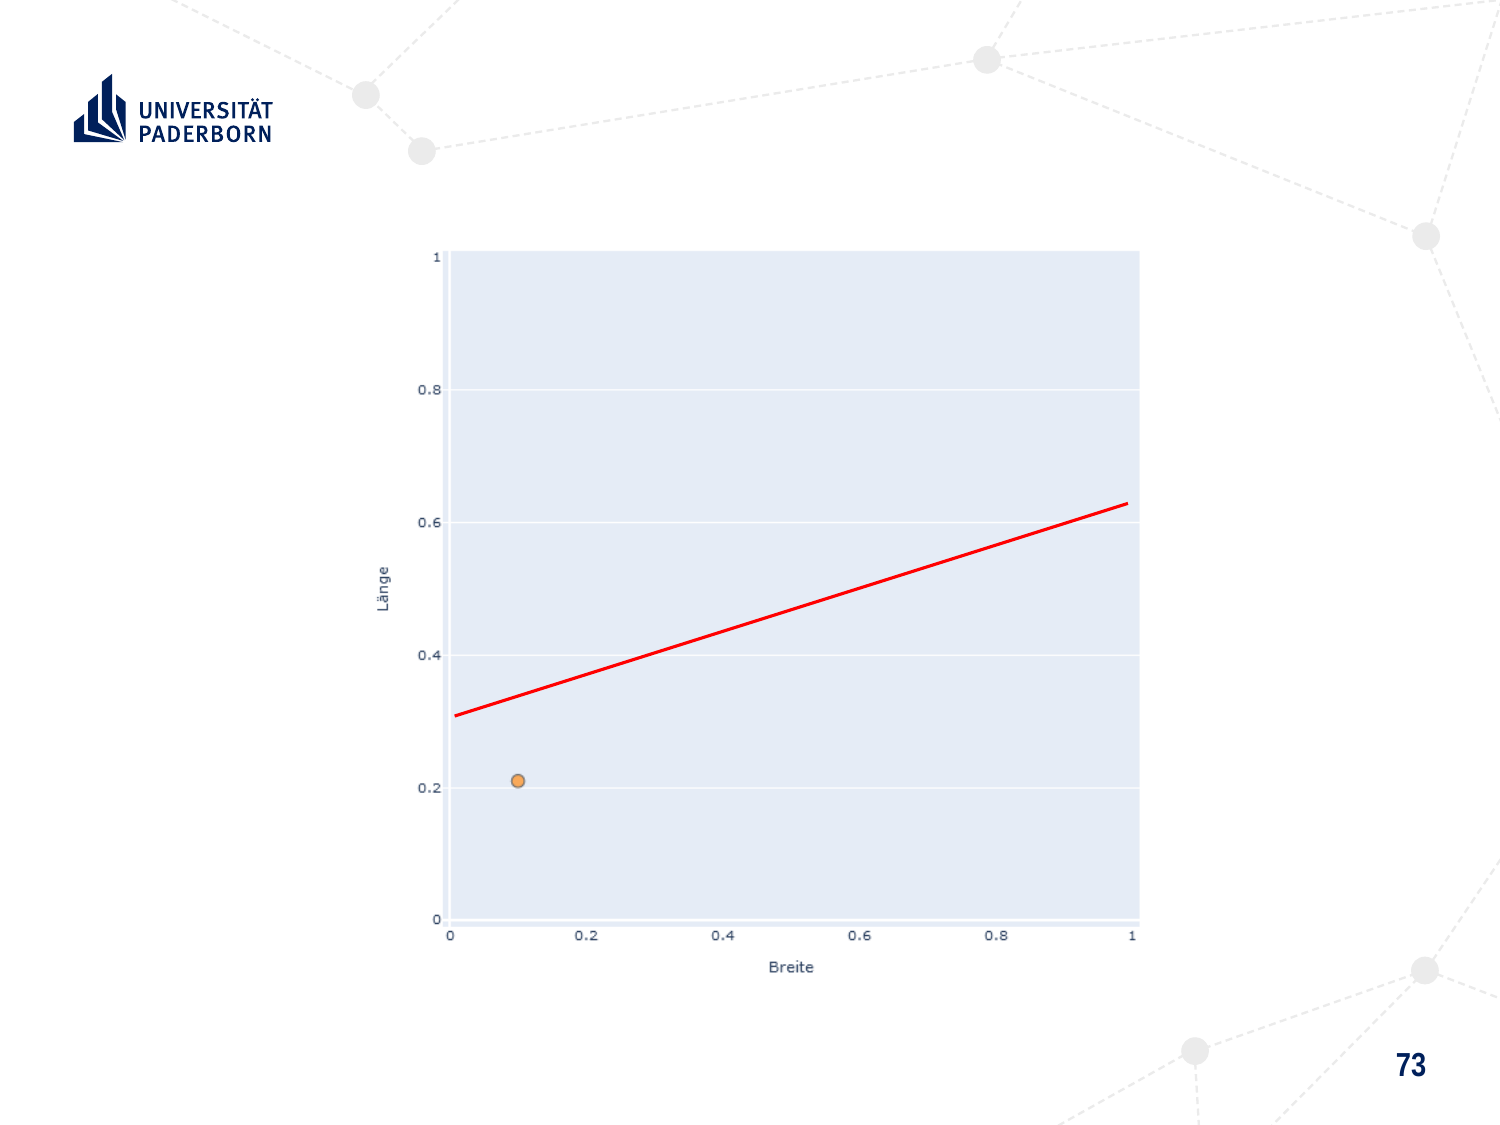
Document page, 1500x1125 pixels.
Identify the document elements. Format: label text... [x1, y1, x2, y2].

picture [360, 219, 1188, 986]
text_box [454, 503, 1128, 716]
slide_number 73 [1308, 1042, 1427, 1091]
